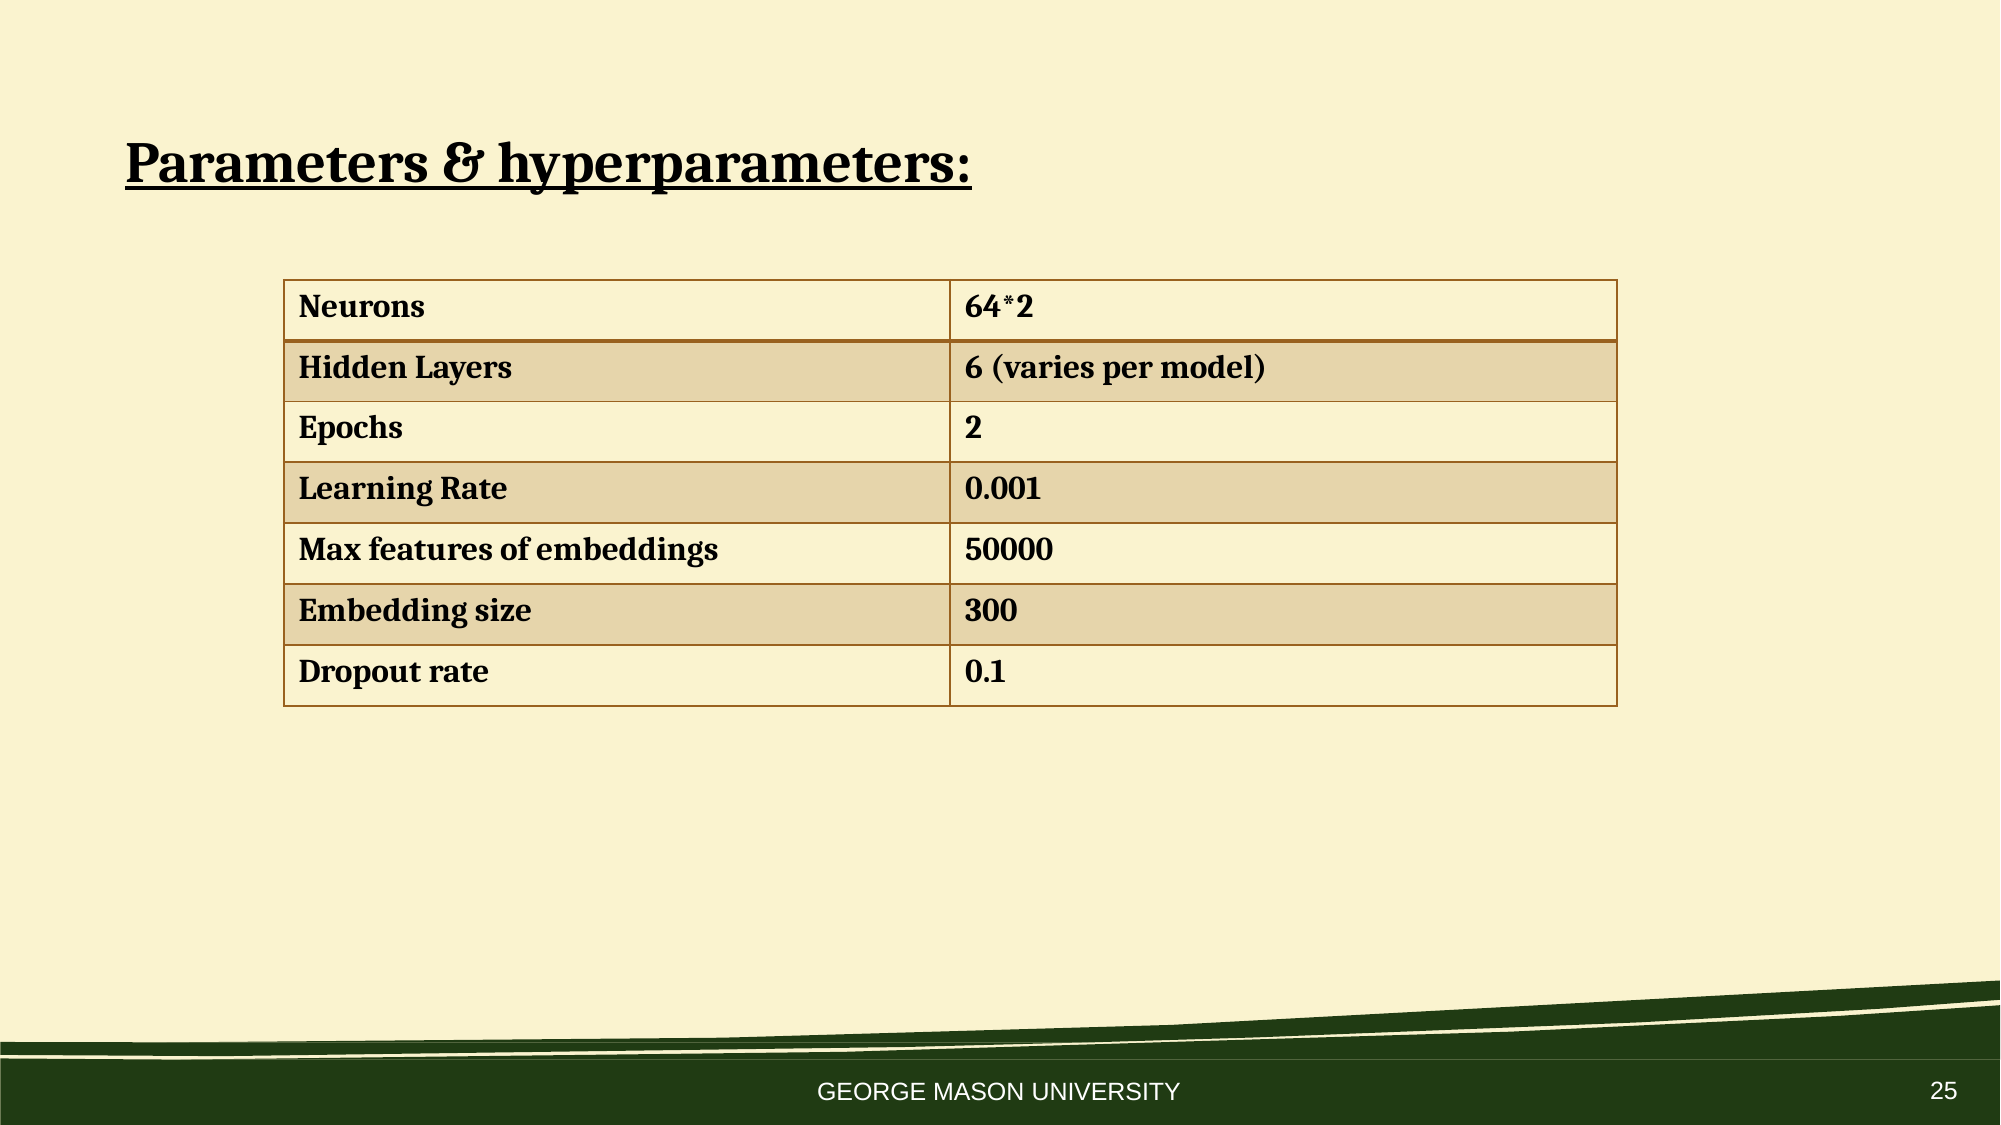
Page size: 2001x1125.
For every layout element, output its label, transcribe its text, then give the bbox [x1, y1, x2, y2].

table_cell Dropout rate [285, 646, 949, 705]
text_box GEORGE MASON UNIVERSITY [815, 1077, 1186, 1105]
table_cell 6 (varies per model) [951, 343, 1616, 401]
table_header Neurons [285, 281, 949, 339]
table_cell 0.1 [951, 646, 1616, 705]
table_header 64*2 [951, 281, 1616, 339]
table_cell 0.001 [951, 463, 1616, 522]
table_cell Epochs [285, 402, 949, 461]
table_cell Hidden Layers [285, 343, 949, 401]
slide_number 25 [1925, 1076, 1975, 1105]
table_cell Embedding size [285, 585, 949, 644]
table_cell 2 [951, 402, 1616, 461]
table_cell Max features of embeddings [285, 524, 949, 583]
title Parameters & hyperparameters: [124, 123, 2000, 236]
table_cell Learning Rate [285, 463, 949, 522]
table_cell 300 [951, 585, 1616, 644]
table_cell 50000 [951, 524, 1616, 583]
